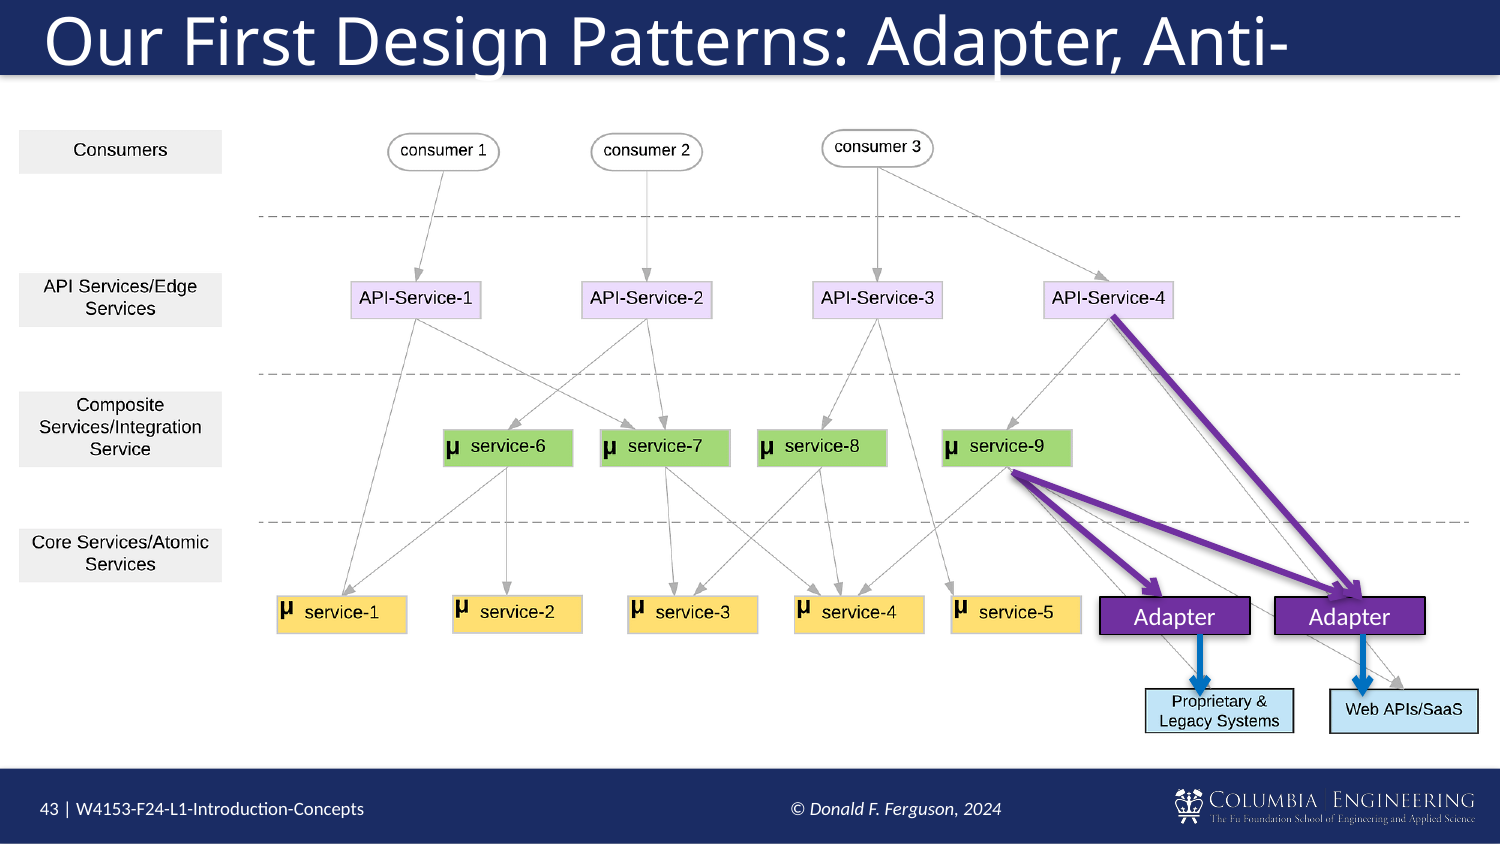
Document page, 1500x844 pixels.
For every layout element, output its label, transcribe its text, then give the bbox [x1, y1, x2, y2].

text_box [1112, 315, 1363, 601]
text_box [1012, 471, 1107, 598]
title Our First Design Patterns: Adapter, Anti-Corruption [28, 0, 1450, 73]
picture [0, 86, 1500, 757]
